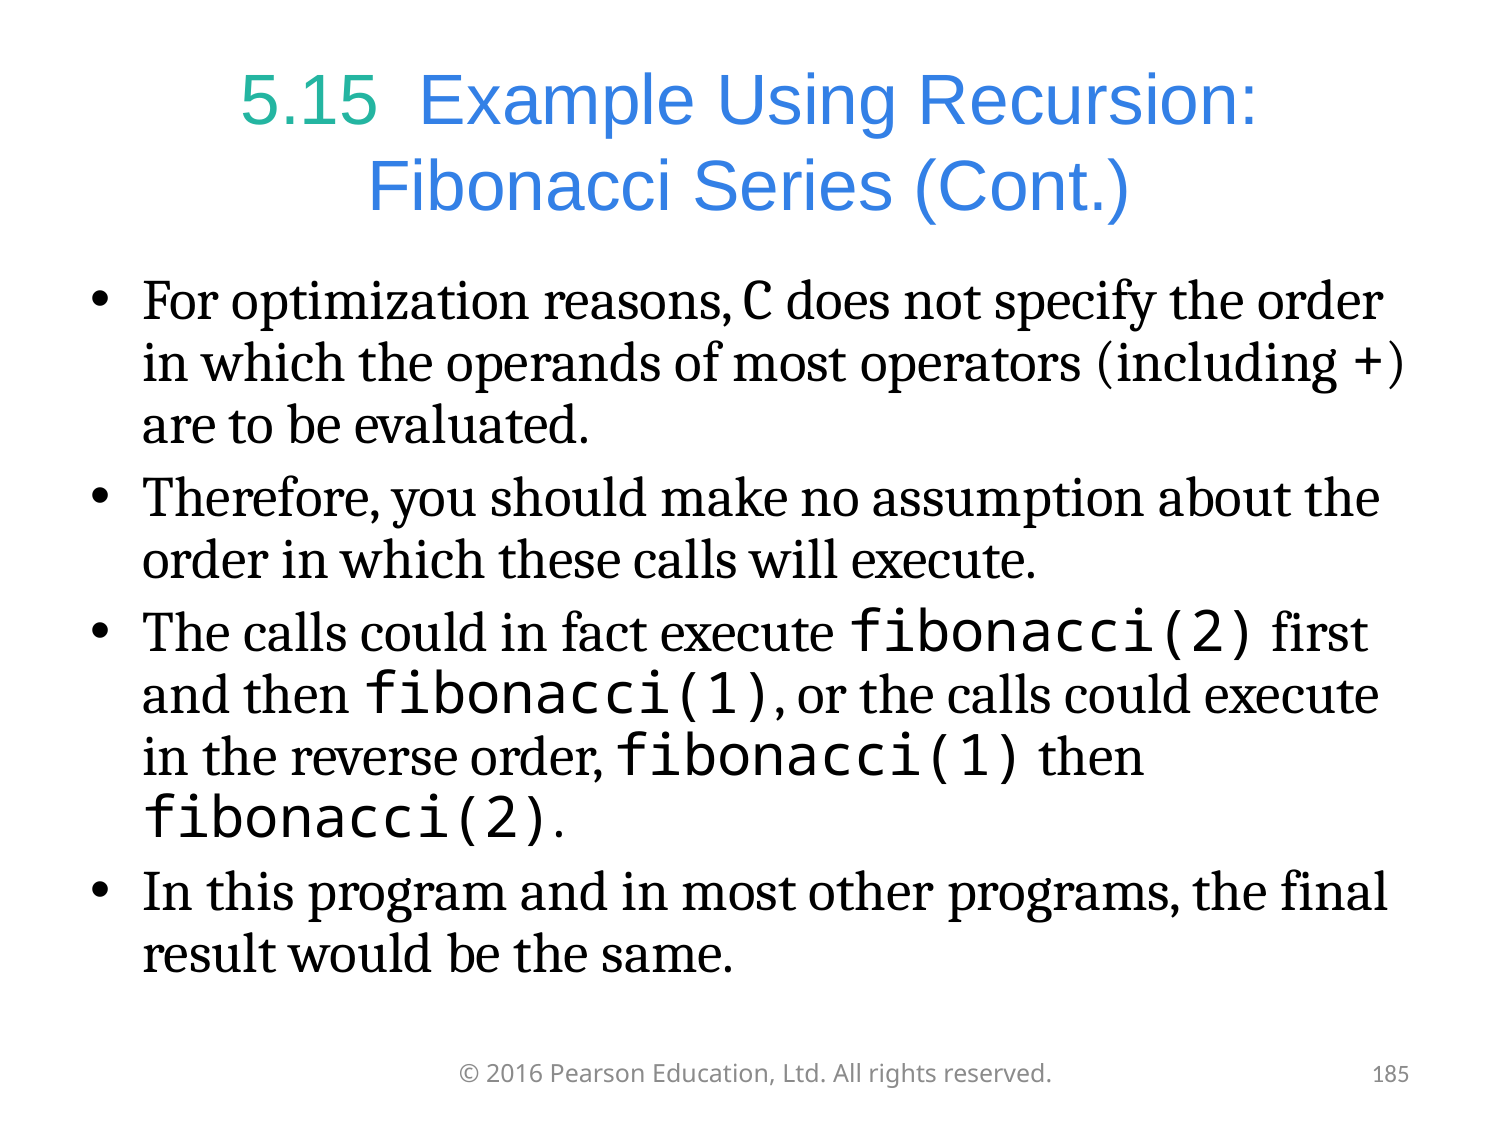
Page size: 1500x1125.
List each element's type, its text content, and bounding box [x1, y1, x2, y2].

list For optimization reasons, C does not specify the order in which the operands of most operators (including +) are to be evaluated. Therefore, you should make no assumption about the order in which these calls will execute. The calls could in fact execute fibonacci(2) first and then fibonacci(1), or the calls could execute in the reverse order, fibonacci(1) then fibonacci(2). In this program and in most other programs, the final result would be the same. [75, 262, 1425, 1005]
slide_number 185 [1074, 1042, 1425, 1103]
title 5.15 Example Using Recursion: Fibonacci Series (Cont.) [75, 45, 1425, 233]
footer © 2016 Pearson Education, Ltd. All rights reserved. [362, 1042, 1074, 1103]
